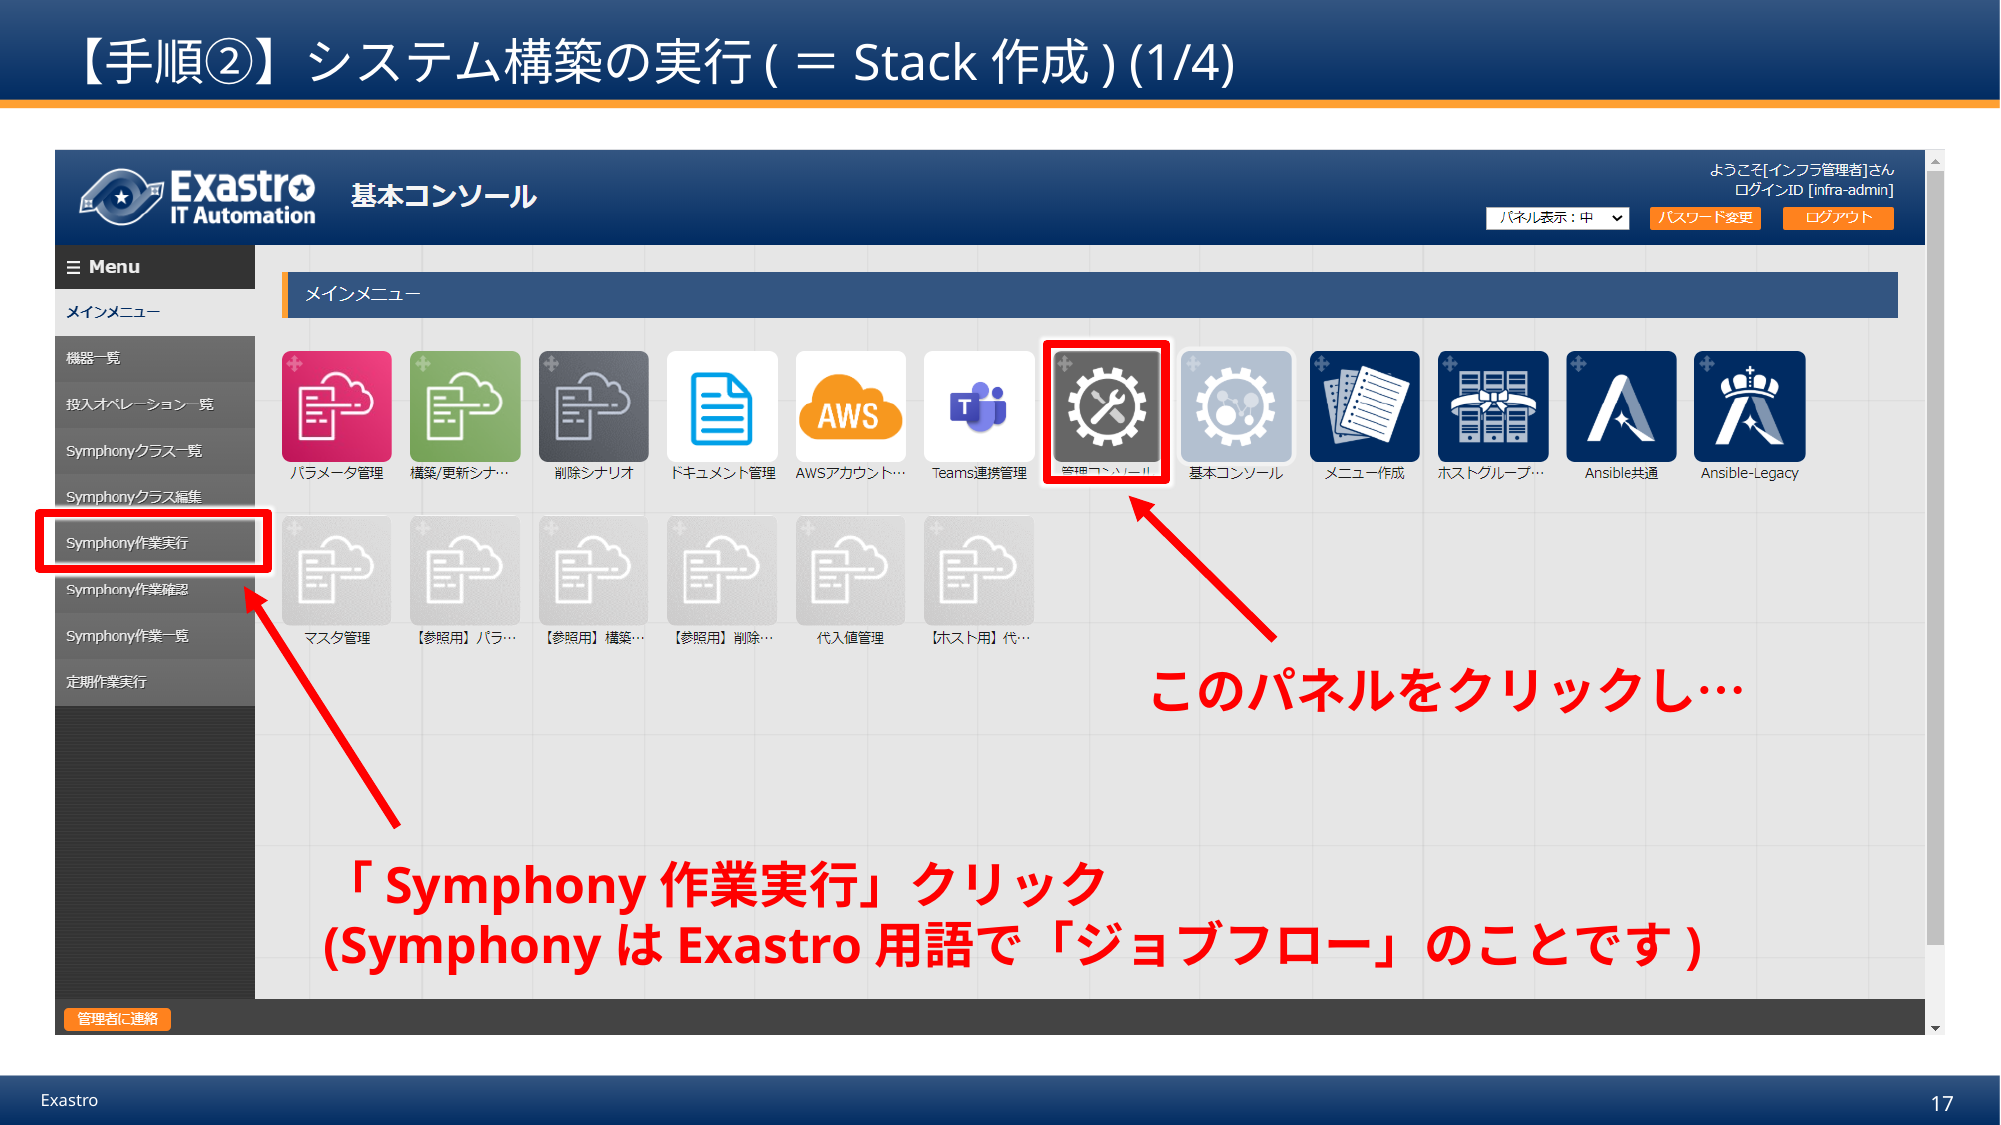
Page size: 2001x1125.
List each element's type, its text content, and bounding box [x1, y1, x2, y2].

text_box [243, 585, 398, 828]
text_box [1128, 495, 1275, 640]
picture [0, 0, 2000, 1125]
title 【手順②】システム構築の実行(＝Stack作成) (1/4) [39, 18, 1961, 96]
text_box [39, 512, 48, 569]
